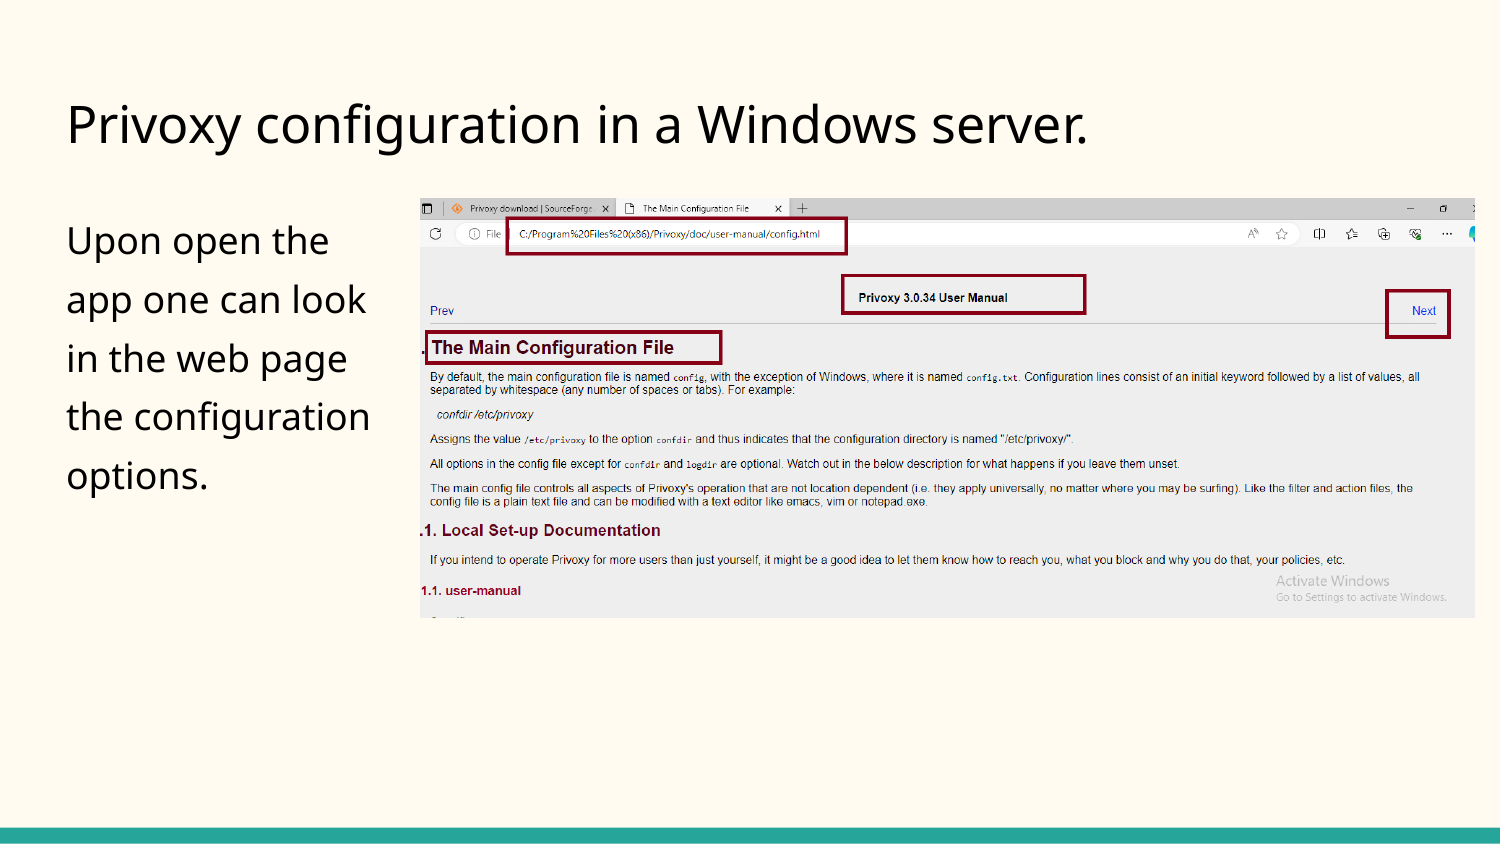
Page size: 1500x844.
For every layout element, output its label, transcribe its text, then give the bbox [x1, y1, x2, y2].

title Privoxy configuration in a Windows server. [51, 72, 1449, 174]
picture [420, 198, 1476, 618]
list Upon open the app one can look in the web page the configuration options. [51, 192, 396, 750]
